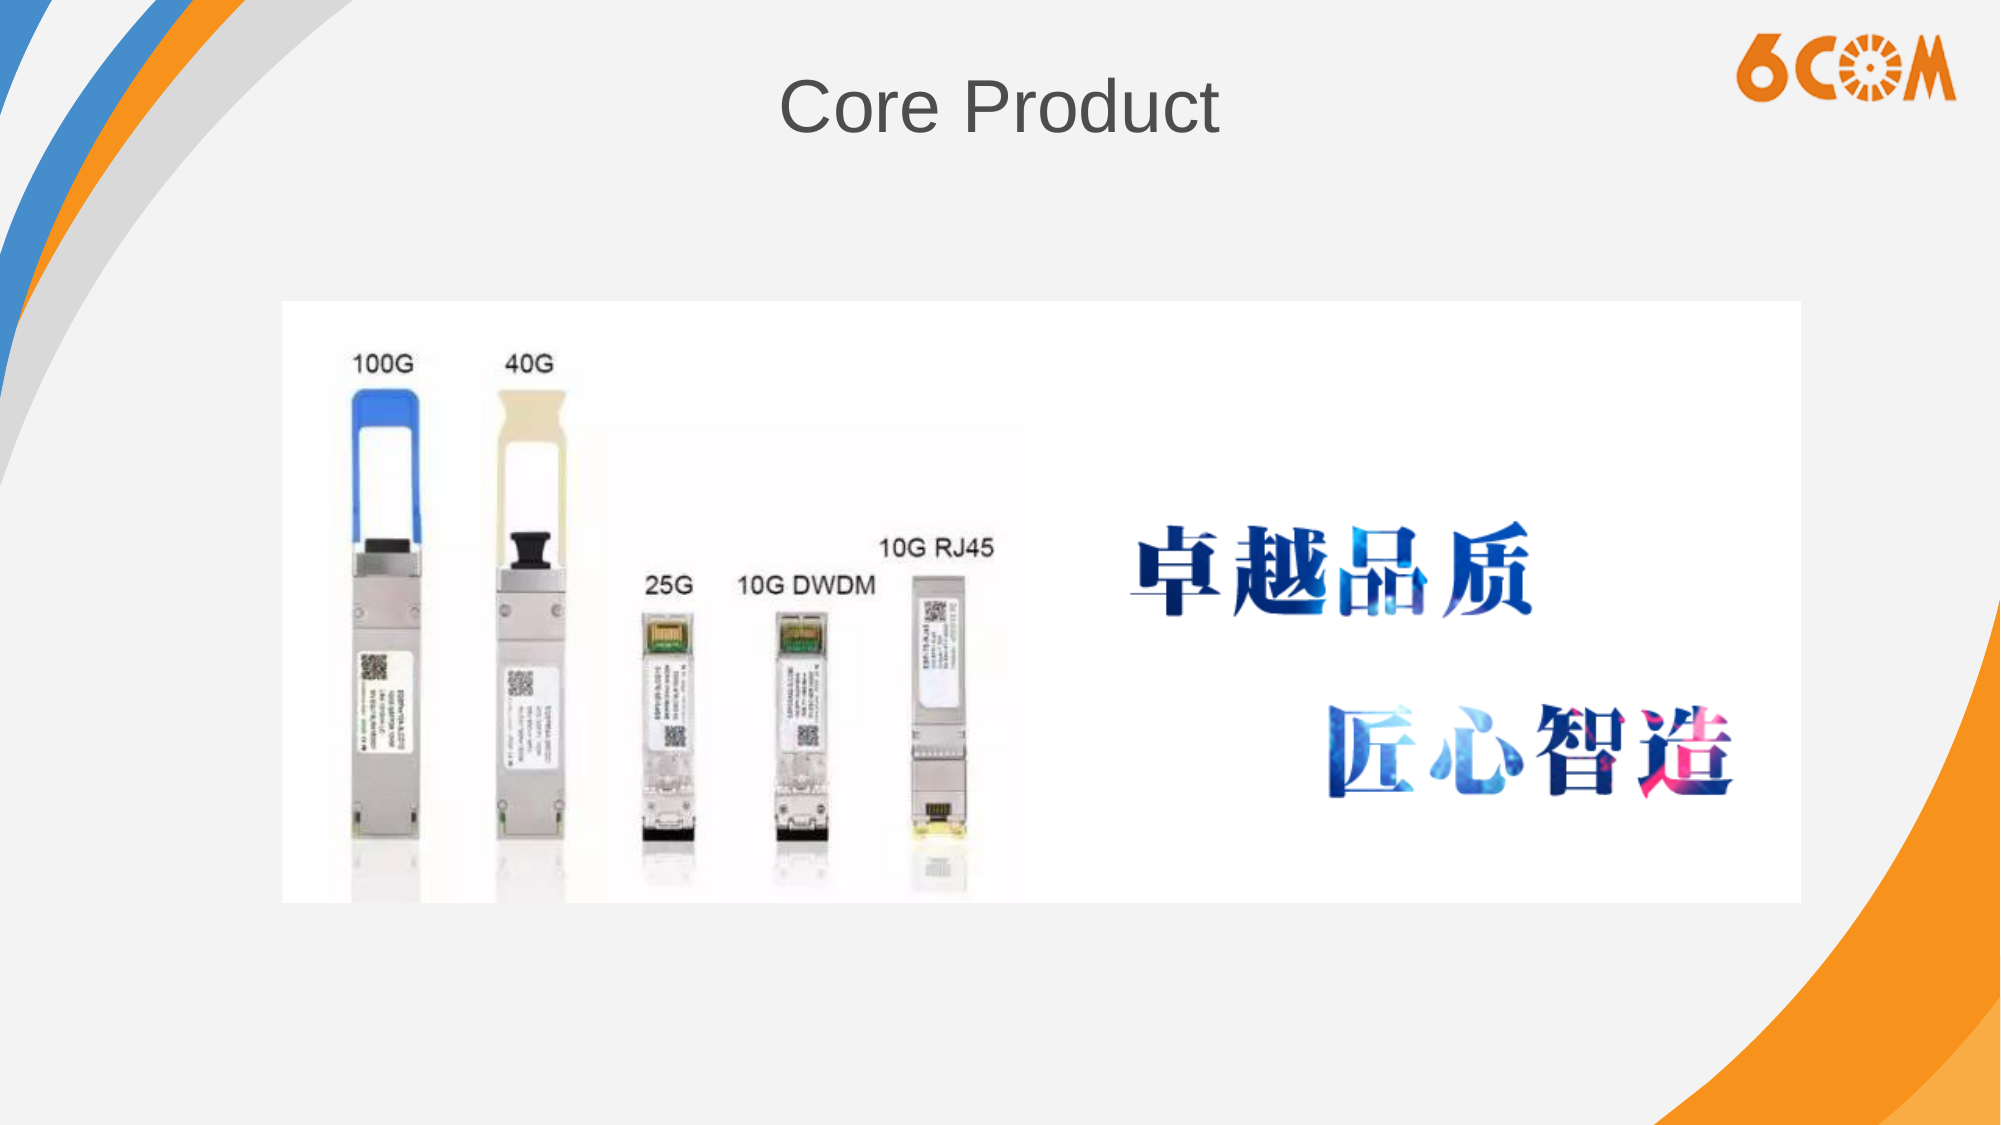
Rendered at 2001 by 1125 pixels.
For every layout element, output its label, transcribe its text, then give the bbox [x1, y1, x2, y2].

picture [1670, 0, 2001, 199]
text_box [282, 301, 1801, 903]
title Core Product [137, 59, 1863, 164]
